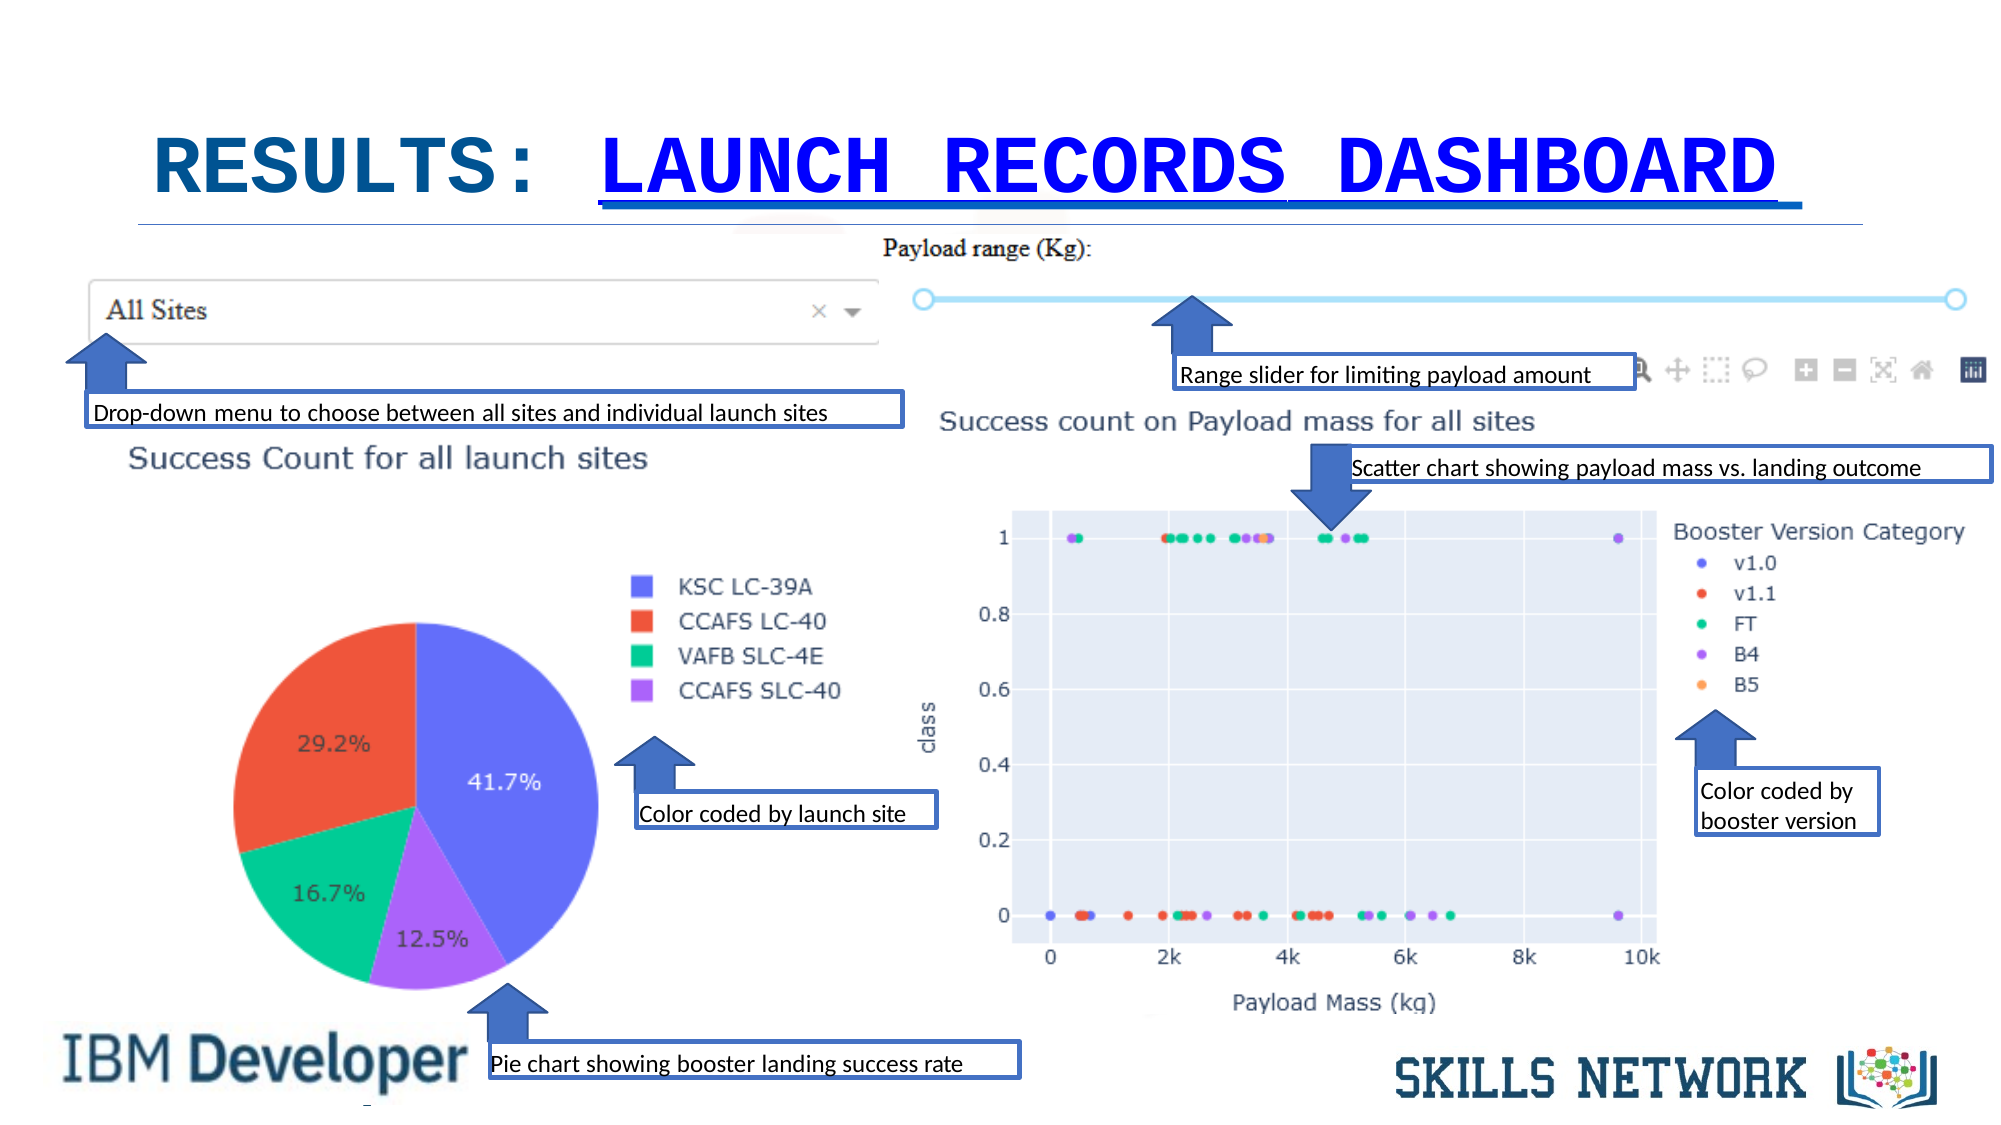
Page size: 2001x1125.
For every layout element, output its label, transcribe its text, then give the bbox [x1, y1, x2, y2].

picture [1396, 1105, 1937, 1109]
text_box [43, 201, 1993, 1105]
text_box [613, 443, 1757, 795]
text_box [466, 982, 1020, 1091]
title RESULTS: LAUNCH RECORDS DASHBOARD [34, 91, 1979, 299]
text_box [1151, 294, 1234, 356]
